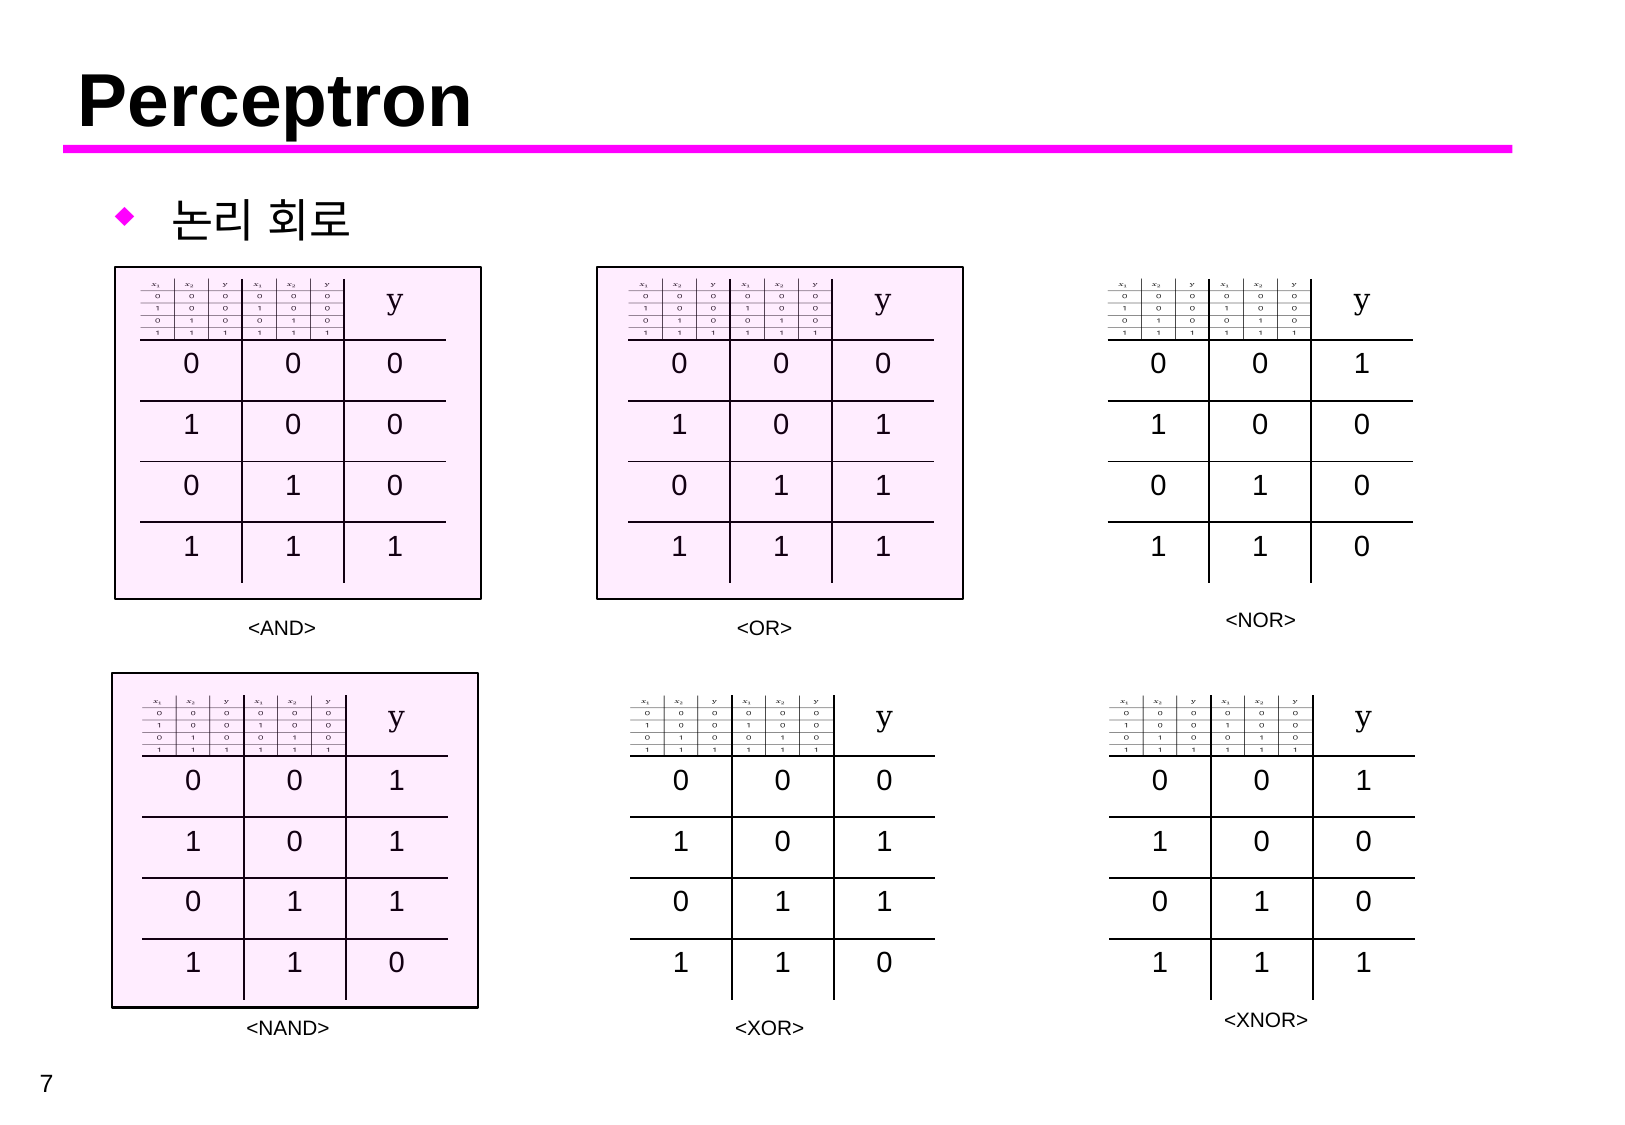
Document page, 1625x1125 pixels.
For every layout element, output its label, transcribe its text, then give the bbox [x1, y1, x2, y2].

table_cell 0 [835, 940, 935, 1000]
table_cell 1 [630, 818, 731, 877]
table_header [1108, 279, 1208, 339]
table_cell 0 [1210, 341, 1310, 400]
slide_number 7 [0, 1071, 69, 1094]
table_cell 1 [1108, 402, 1208, 461]
table_cell 0 [1314, 879, 1415, 938]
table_cell 1 [1312, 341, 1413, 400]
table_cell 1 [1210, 462, 1310, 521]
table_header [733, 695, 833, 755]
table_cell 1 [1109, 940, 1210, 1000]
table_header y [1312, 279, 1413, 339]
table_cell 0 [733, 757, 833, 816]
table_header [1109, 695, 1210, 755]
table_cell 1 [1314, 940, 1415, 1000]
table_header [1210, 279, 1310, 339]
table_cell 1 [1108, 523, 1208, 583]
table_cell 1 [1210, 523, 1310, 583]
table_cell 1 [1109, 818, 1210, 877]
text_box <NOR> [1210, 598, 1330, 639]
table_cell 0 [1314, 818, 1415, 877]
text_box <OR> [722, 606, 841, 647]
table_cell 1 [733, 879, 833, 938]
table_cell 1 [1212, 879, 1312, 938]
text_box [111, 672, 478, 1008]
table_cell 0 [1312, 523, 1413, 583]
table_cell 1 [733, 940, 833, 1000]
table_cell 0 [835, 757, 935, 816]
table_cell 0 [1212, 818, 1312, 877]
table_header y [1314, 695, 1415, 755]
text_box <NAND> [231, 1008, 350, 1048]
table_cell 0 [1212, 757, 1312, 816]
table_cell 0 [1210, 402, 1310, 461]
table_header [630, 695, 731, 755]
table_cell 0 [1312, 462, 1413, 521]
text_box <XOR> [720, 1007, 839, 1048]
title Perceptron [62, 42, 1500, 149]
table_cell 1 [1212, 940, 1312, 999]
table_cell 1 [630, 940, 731, 1000]
table_cell 0 [1312, 402, 1413, 461]
table_cell 0 [1108, 462, 1208, 521]
text_box [115, 267, 482, 599]
text_box <AND> [233, 606, 352, 647]
table_header y [835, 695, 935, 755]
text_box <XNOR> [1209, 999, 1328, 1040]
list 논리 회로 [99, 172, 1510, 256]
text_box [596, 267, 963, 599]
table_cell 0 [630, 757, 731, 816]
table_cell 0 [1109, 879, 1210, 938]
table_cell 0 [630, 879, 731, 938]
table_cell 1 [835, 879, 935, 938]
table_cell 0 [733, 818, 833, 877]
table_cell 0 [1108, 341, 1208, 400]
table_cell 0 [1109, 757, 1210, 816]
table_header [1212, 695, 1312, 755]
table_cell 1 [1314, 757, 1415, 816]
table_cell 1 [835, 818, 935, 877]
